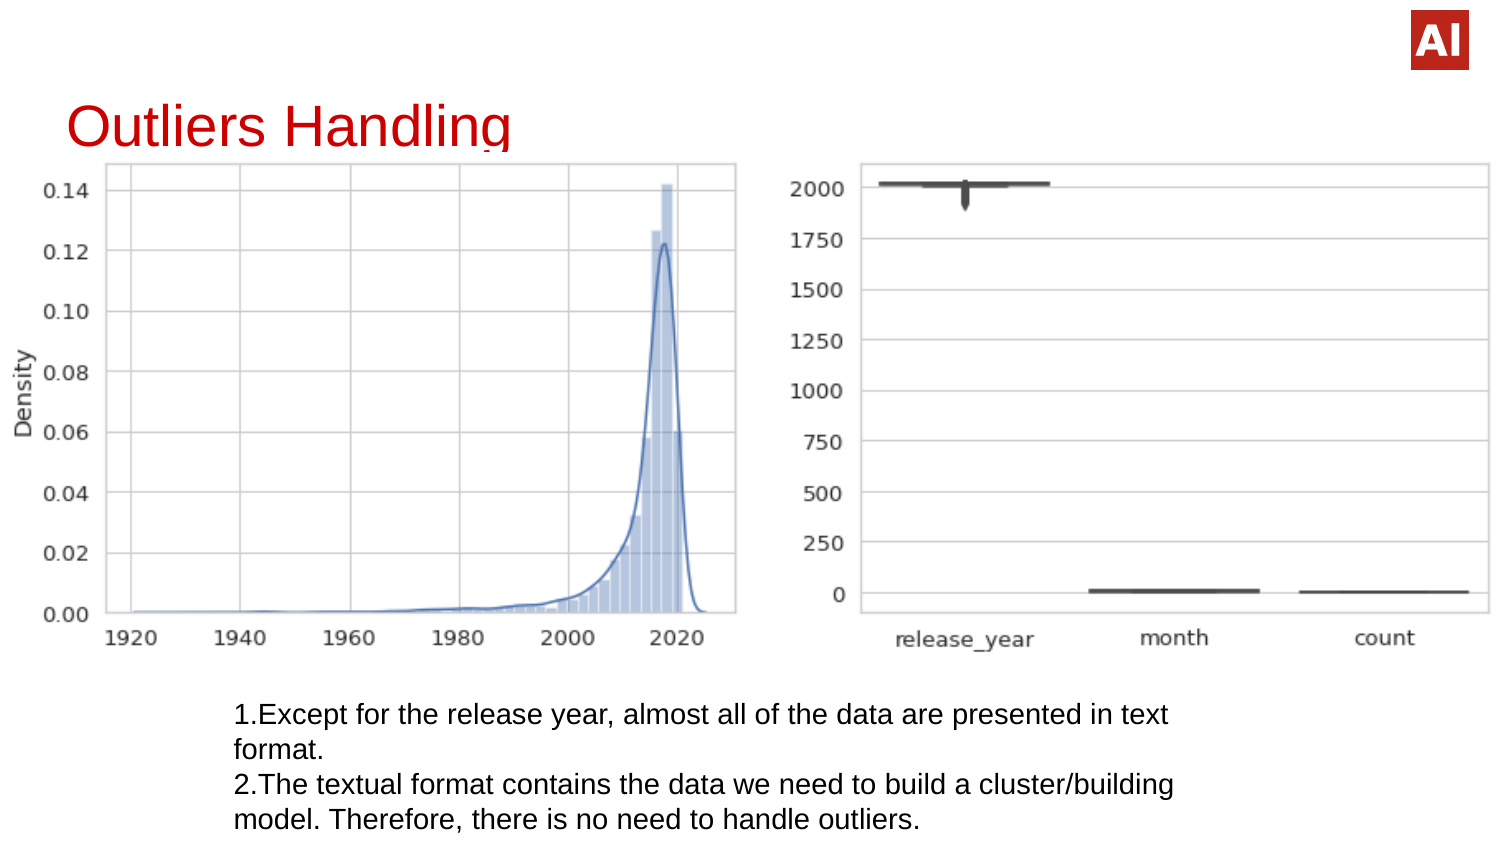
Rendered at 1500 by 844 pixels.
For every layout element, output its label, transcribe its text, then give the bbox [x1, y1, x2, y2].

picture [0, 152, 1500, 662]
list hhhchchhhx [51, 670, 1449, 750]
text_box 1.Except for the release year, almost all of the data are presented in text format. 2.The textual format contains the data we need to build a cluster/building model. Therefore, there is no need to handle outliers. [218, 688, 1282, 843]
picture [1411, 10, 1469, 70]
title Outliers Handling [51, 72, 1449, 150]
